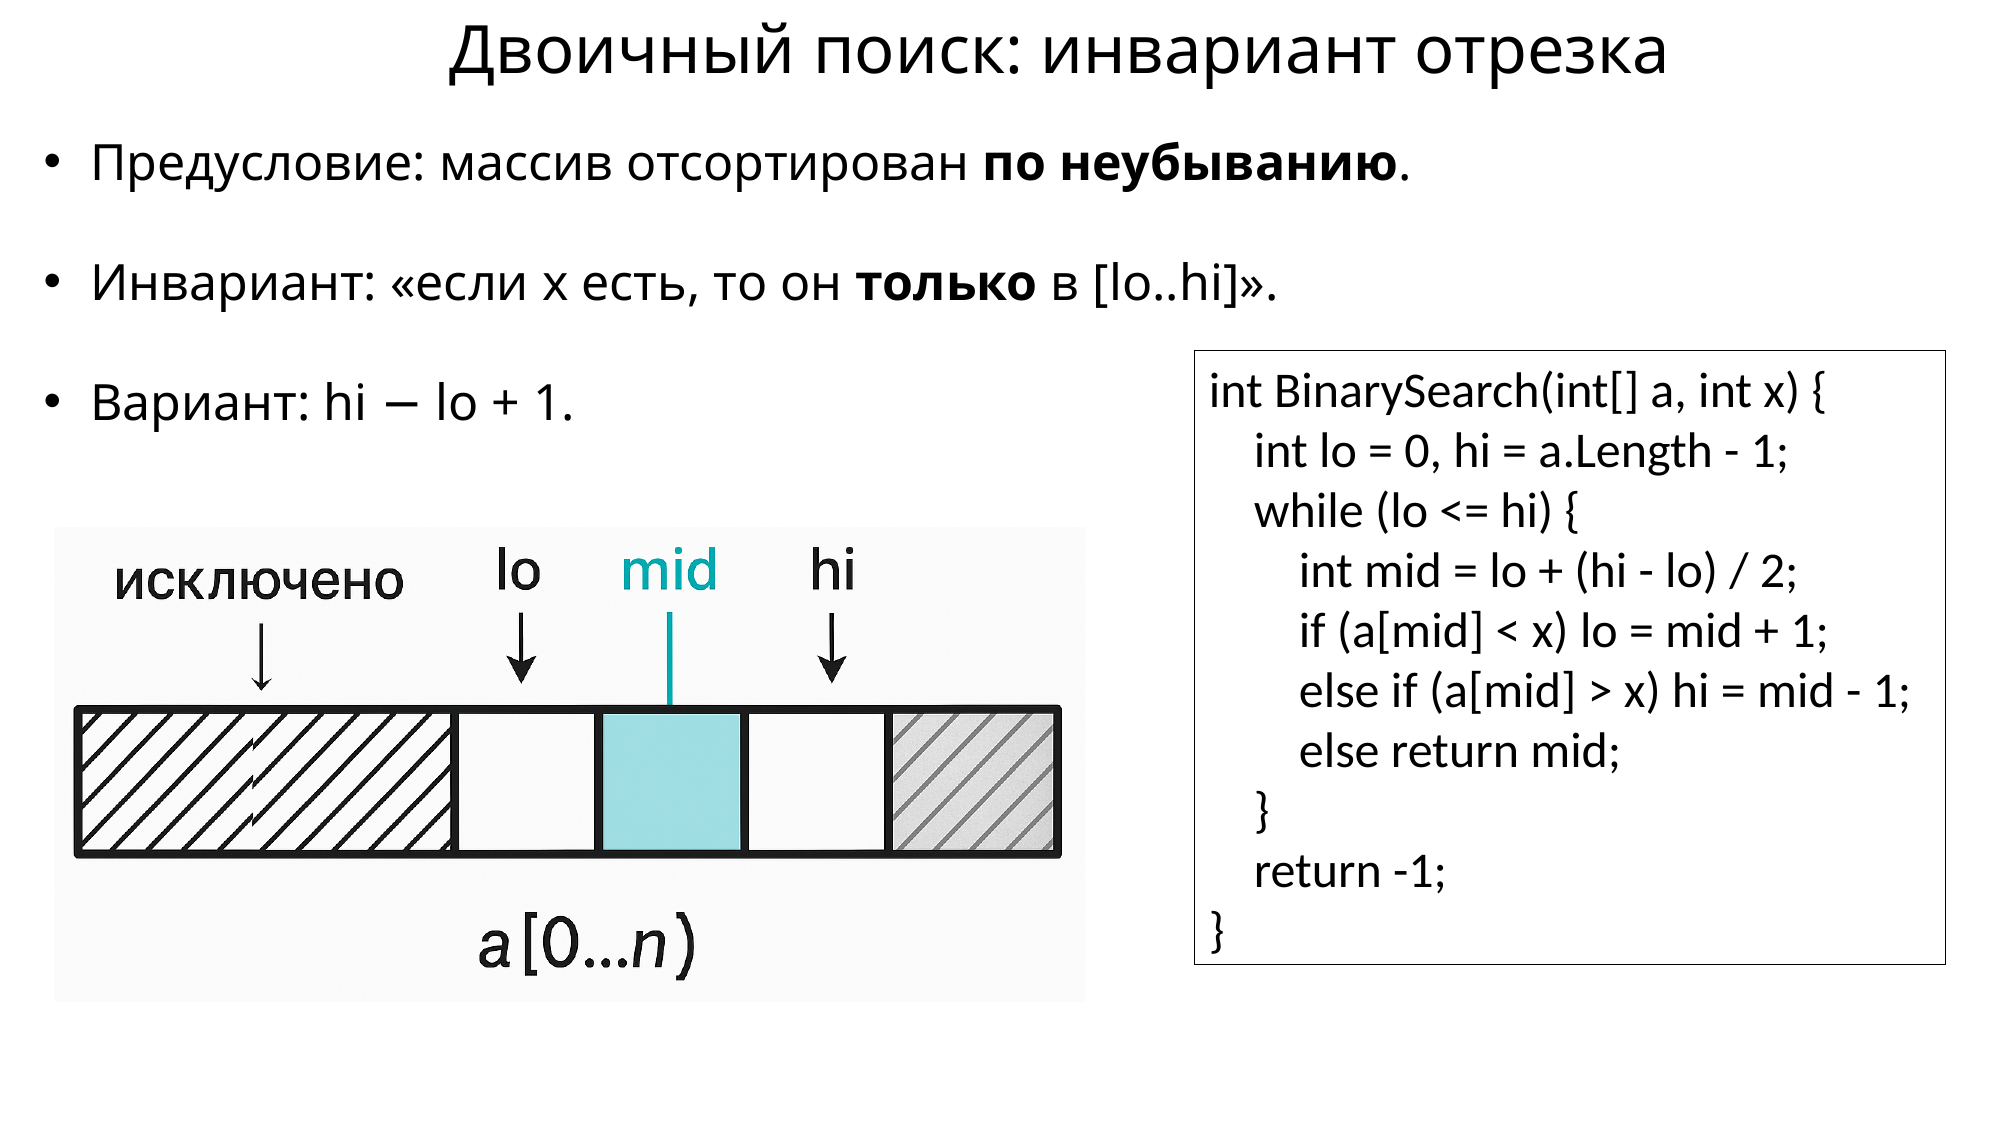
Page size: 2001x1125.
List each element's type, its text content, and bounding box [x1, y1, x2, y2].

picture [54, 527, 1086, 1002]
text_box Двоичный поиск: инвариант отрезка [150, 0, 1972, 95]
text_box Предусловие: массив отсортирован по неубыванию. Инвариант: «если x есть, то он только в [lo..hi]». Вариант: hi − lo + 1. [28, 123, 1879, 438]
text_box int BinarySearch(int[] a, int x) { int lo = 0, hi = a.Length - 1; while (lo <= hi) { int mid = lo + (hi - lo) / 2; if (a[mid] < x) lo = mid + 1; else if (a[mid] > x) hi = mid - 1; else return mid; } return -1; } [1194, 350, 1946, 965]
